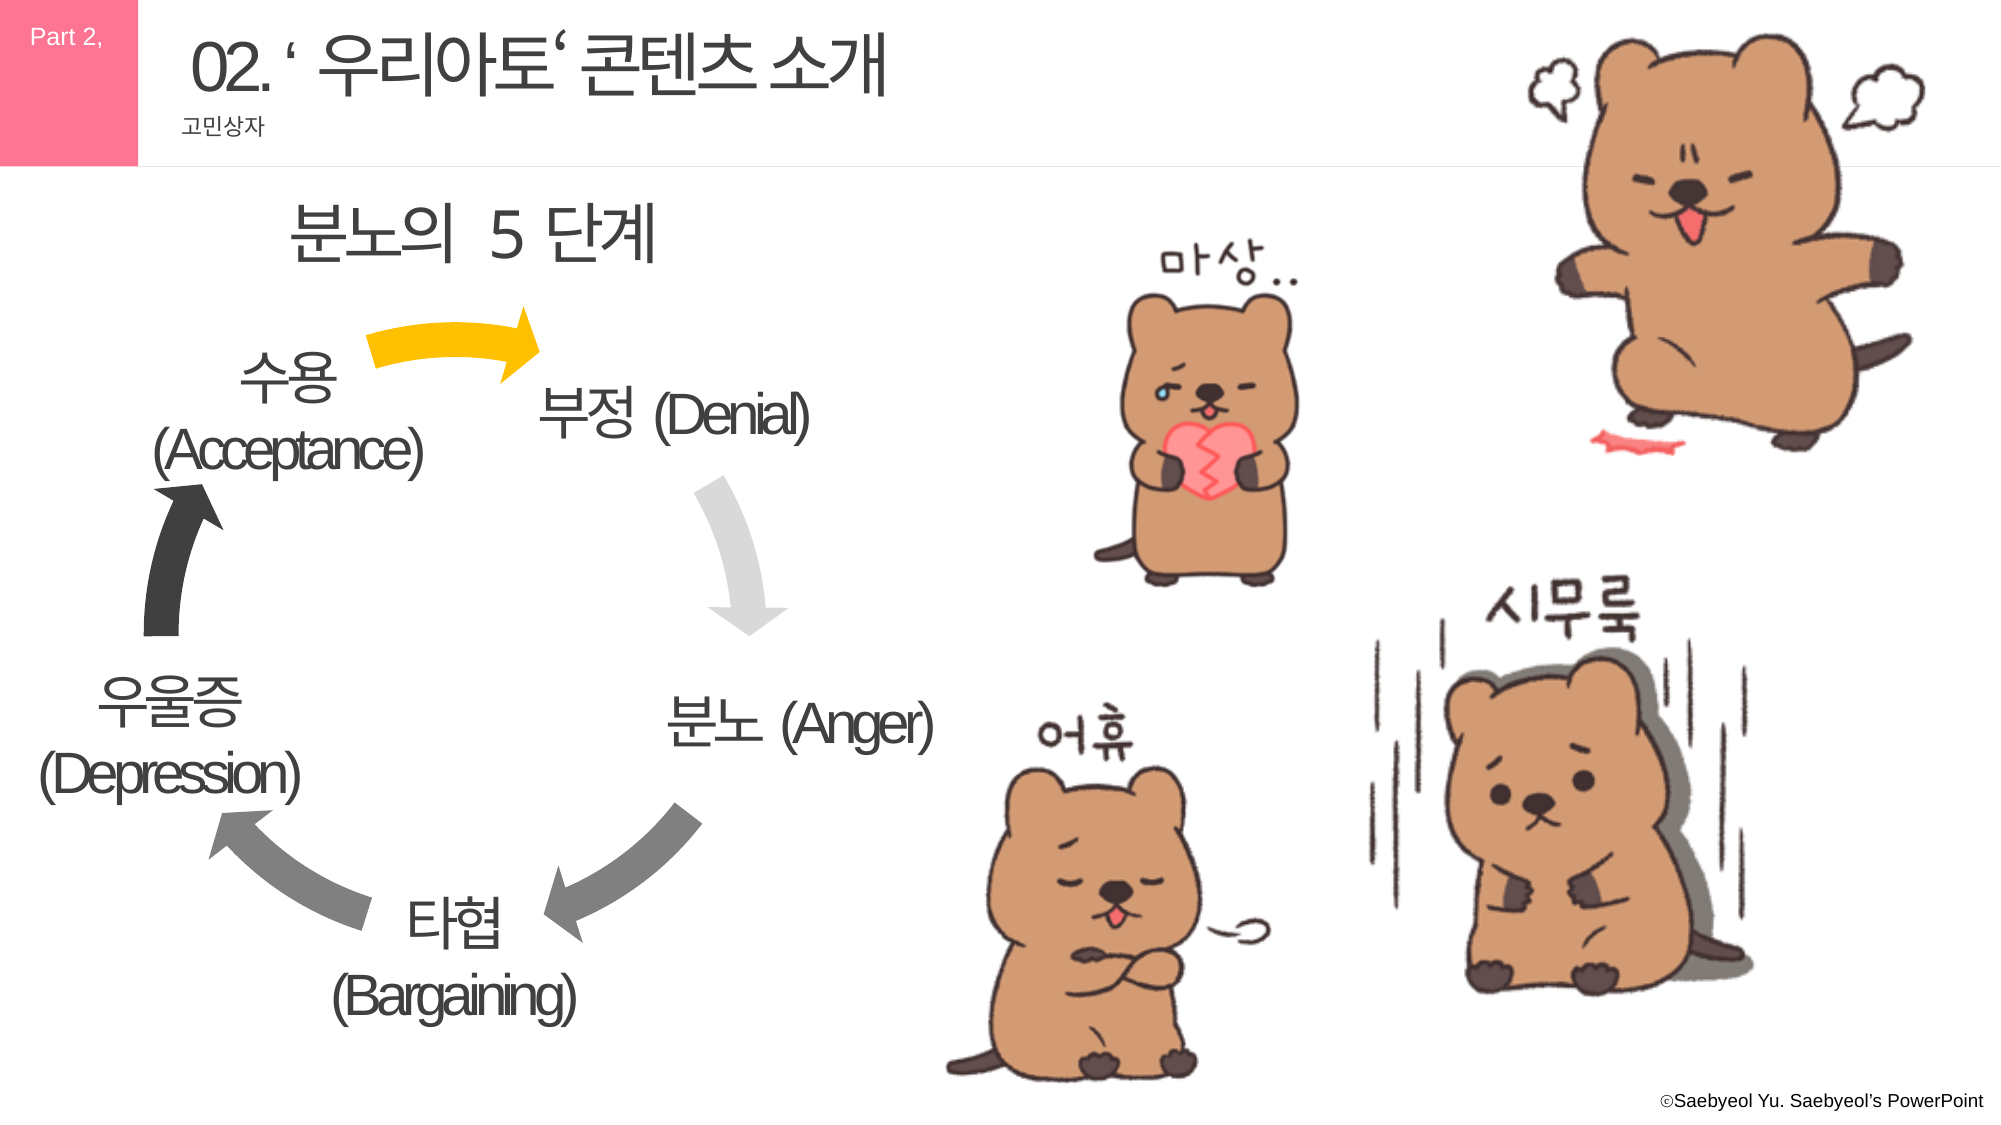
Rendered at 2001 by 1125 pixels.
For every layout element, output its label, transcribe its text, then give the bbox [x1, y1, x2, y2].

text_box 02. ‘우리아토‘ 콘텐츠 소개 [175, 13, 907, 114]
picture [1507, 25, 1945, 463]
text_box 고민상자 [166, 104, 282, 148]
text_box Part 2, [15, 13, 119, 59]
picture [1032, 235, 1783, 1005]
text_box 분노의 5단계 [273, 184, 851, 279]
picture [910, 696, 1304, 1090]
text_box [24, 298, 946, 1037]
text_box [0, 0, 139, 167]
